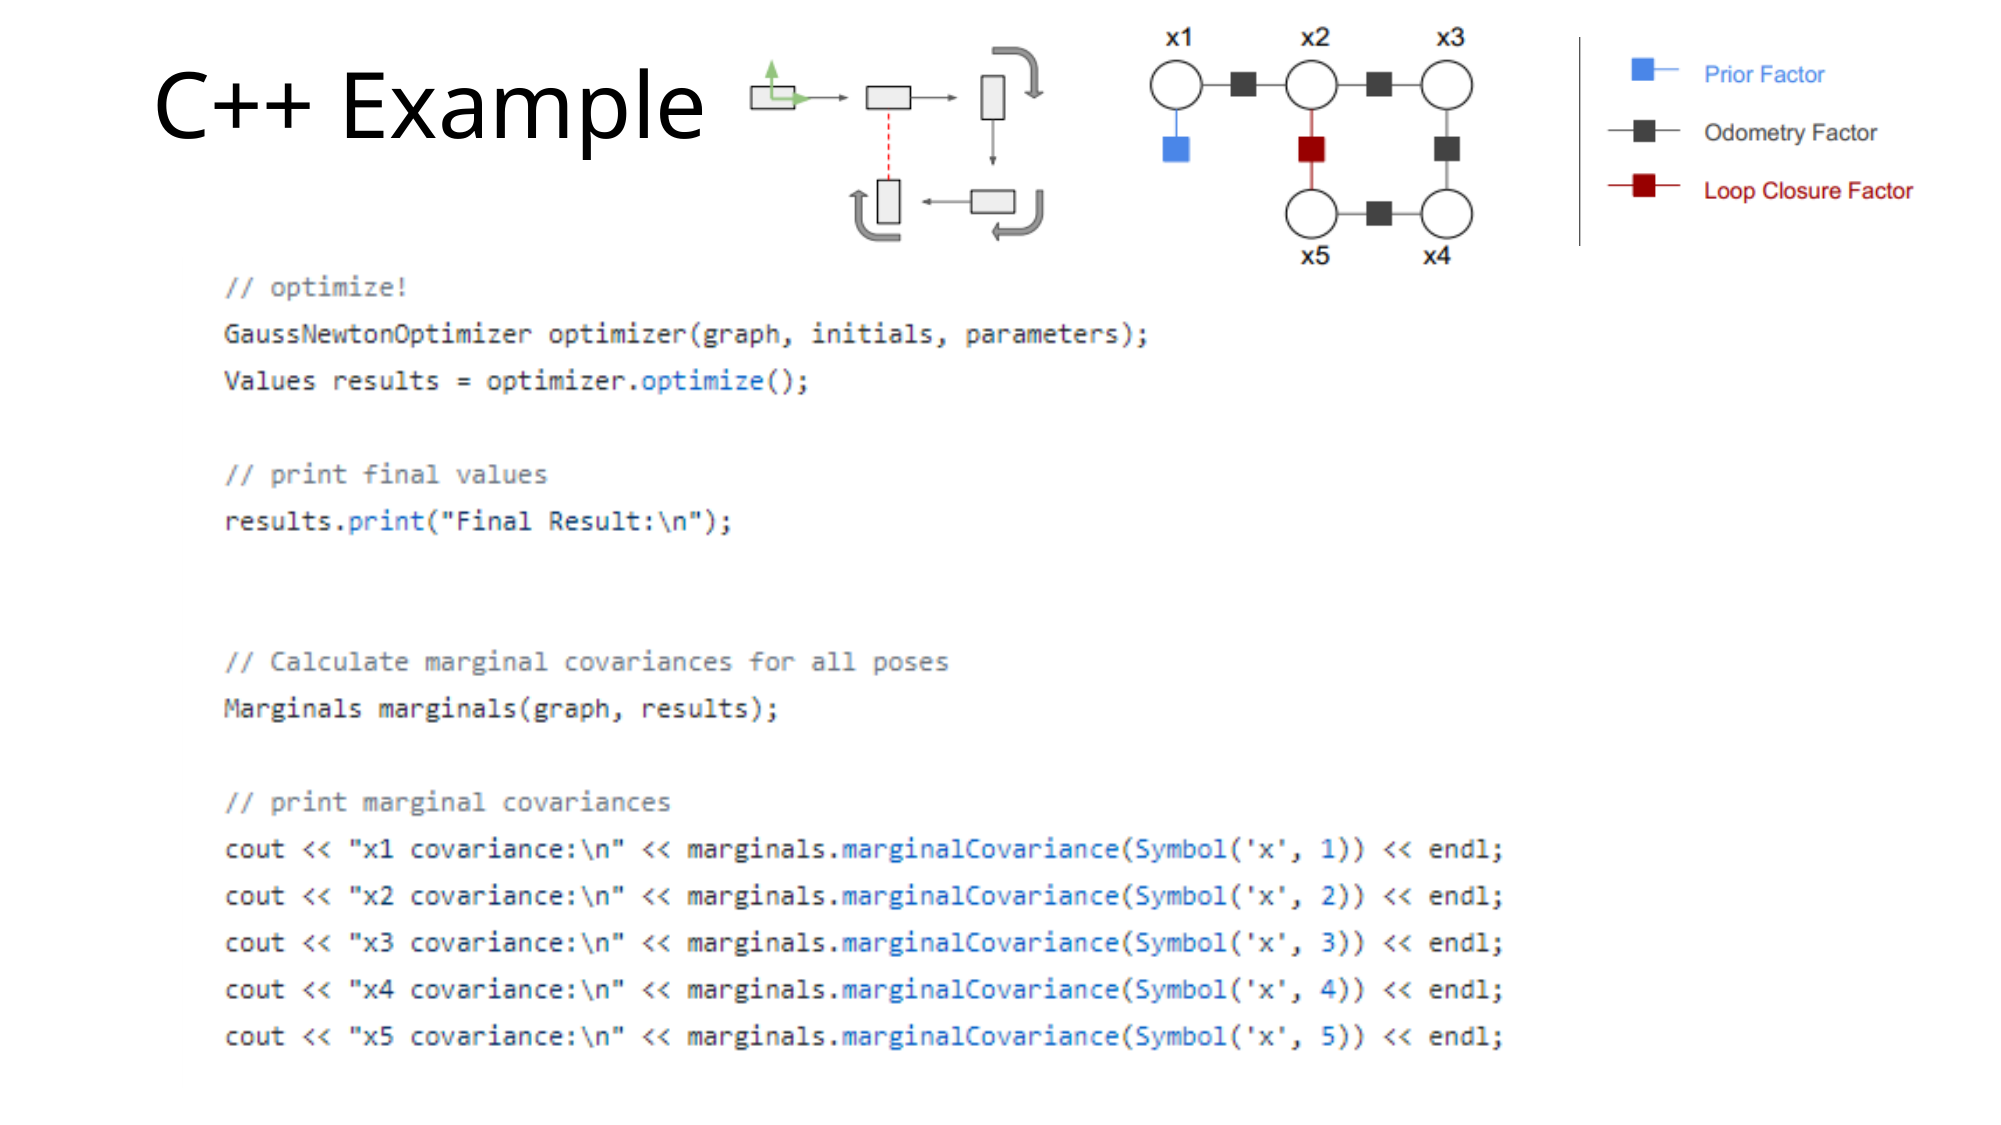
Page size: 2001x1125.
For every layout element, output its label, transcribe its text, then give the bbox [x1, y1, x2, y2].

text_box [742, 0, 1948, 289]
picture [181, 257, 1580, 1088]
title C++ Example [137, 0, 742, 218]
